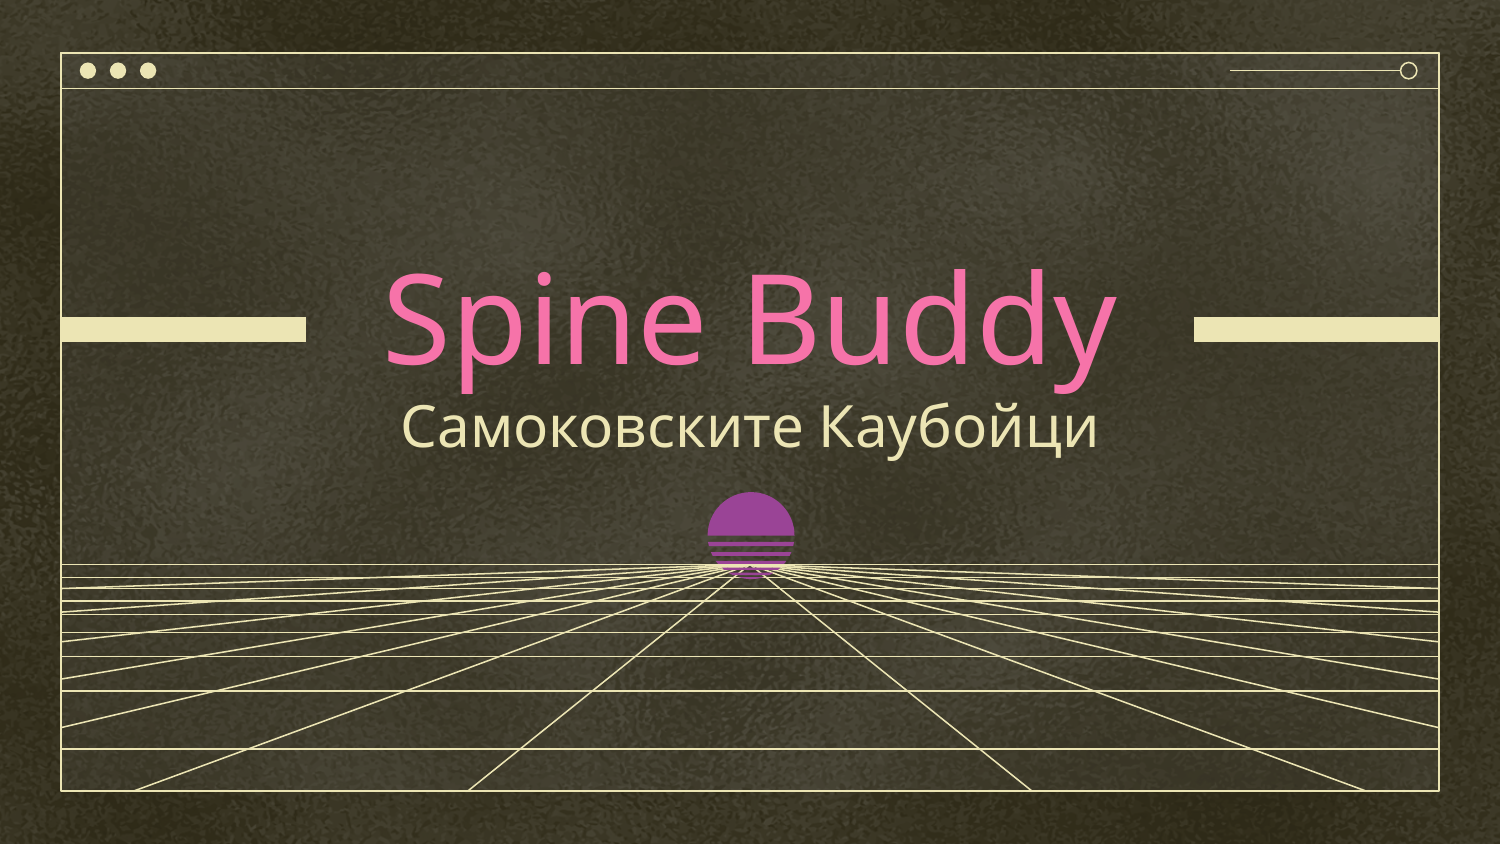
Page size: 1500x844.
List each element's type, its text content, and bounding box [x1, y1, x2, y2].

title Spine Buddy Самоковските Каубойци [216, 79, 1284, 475]
